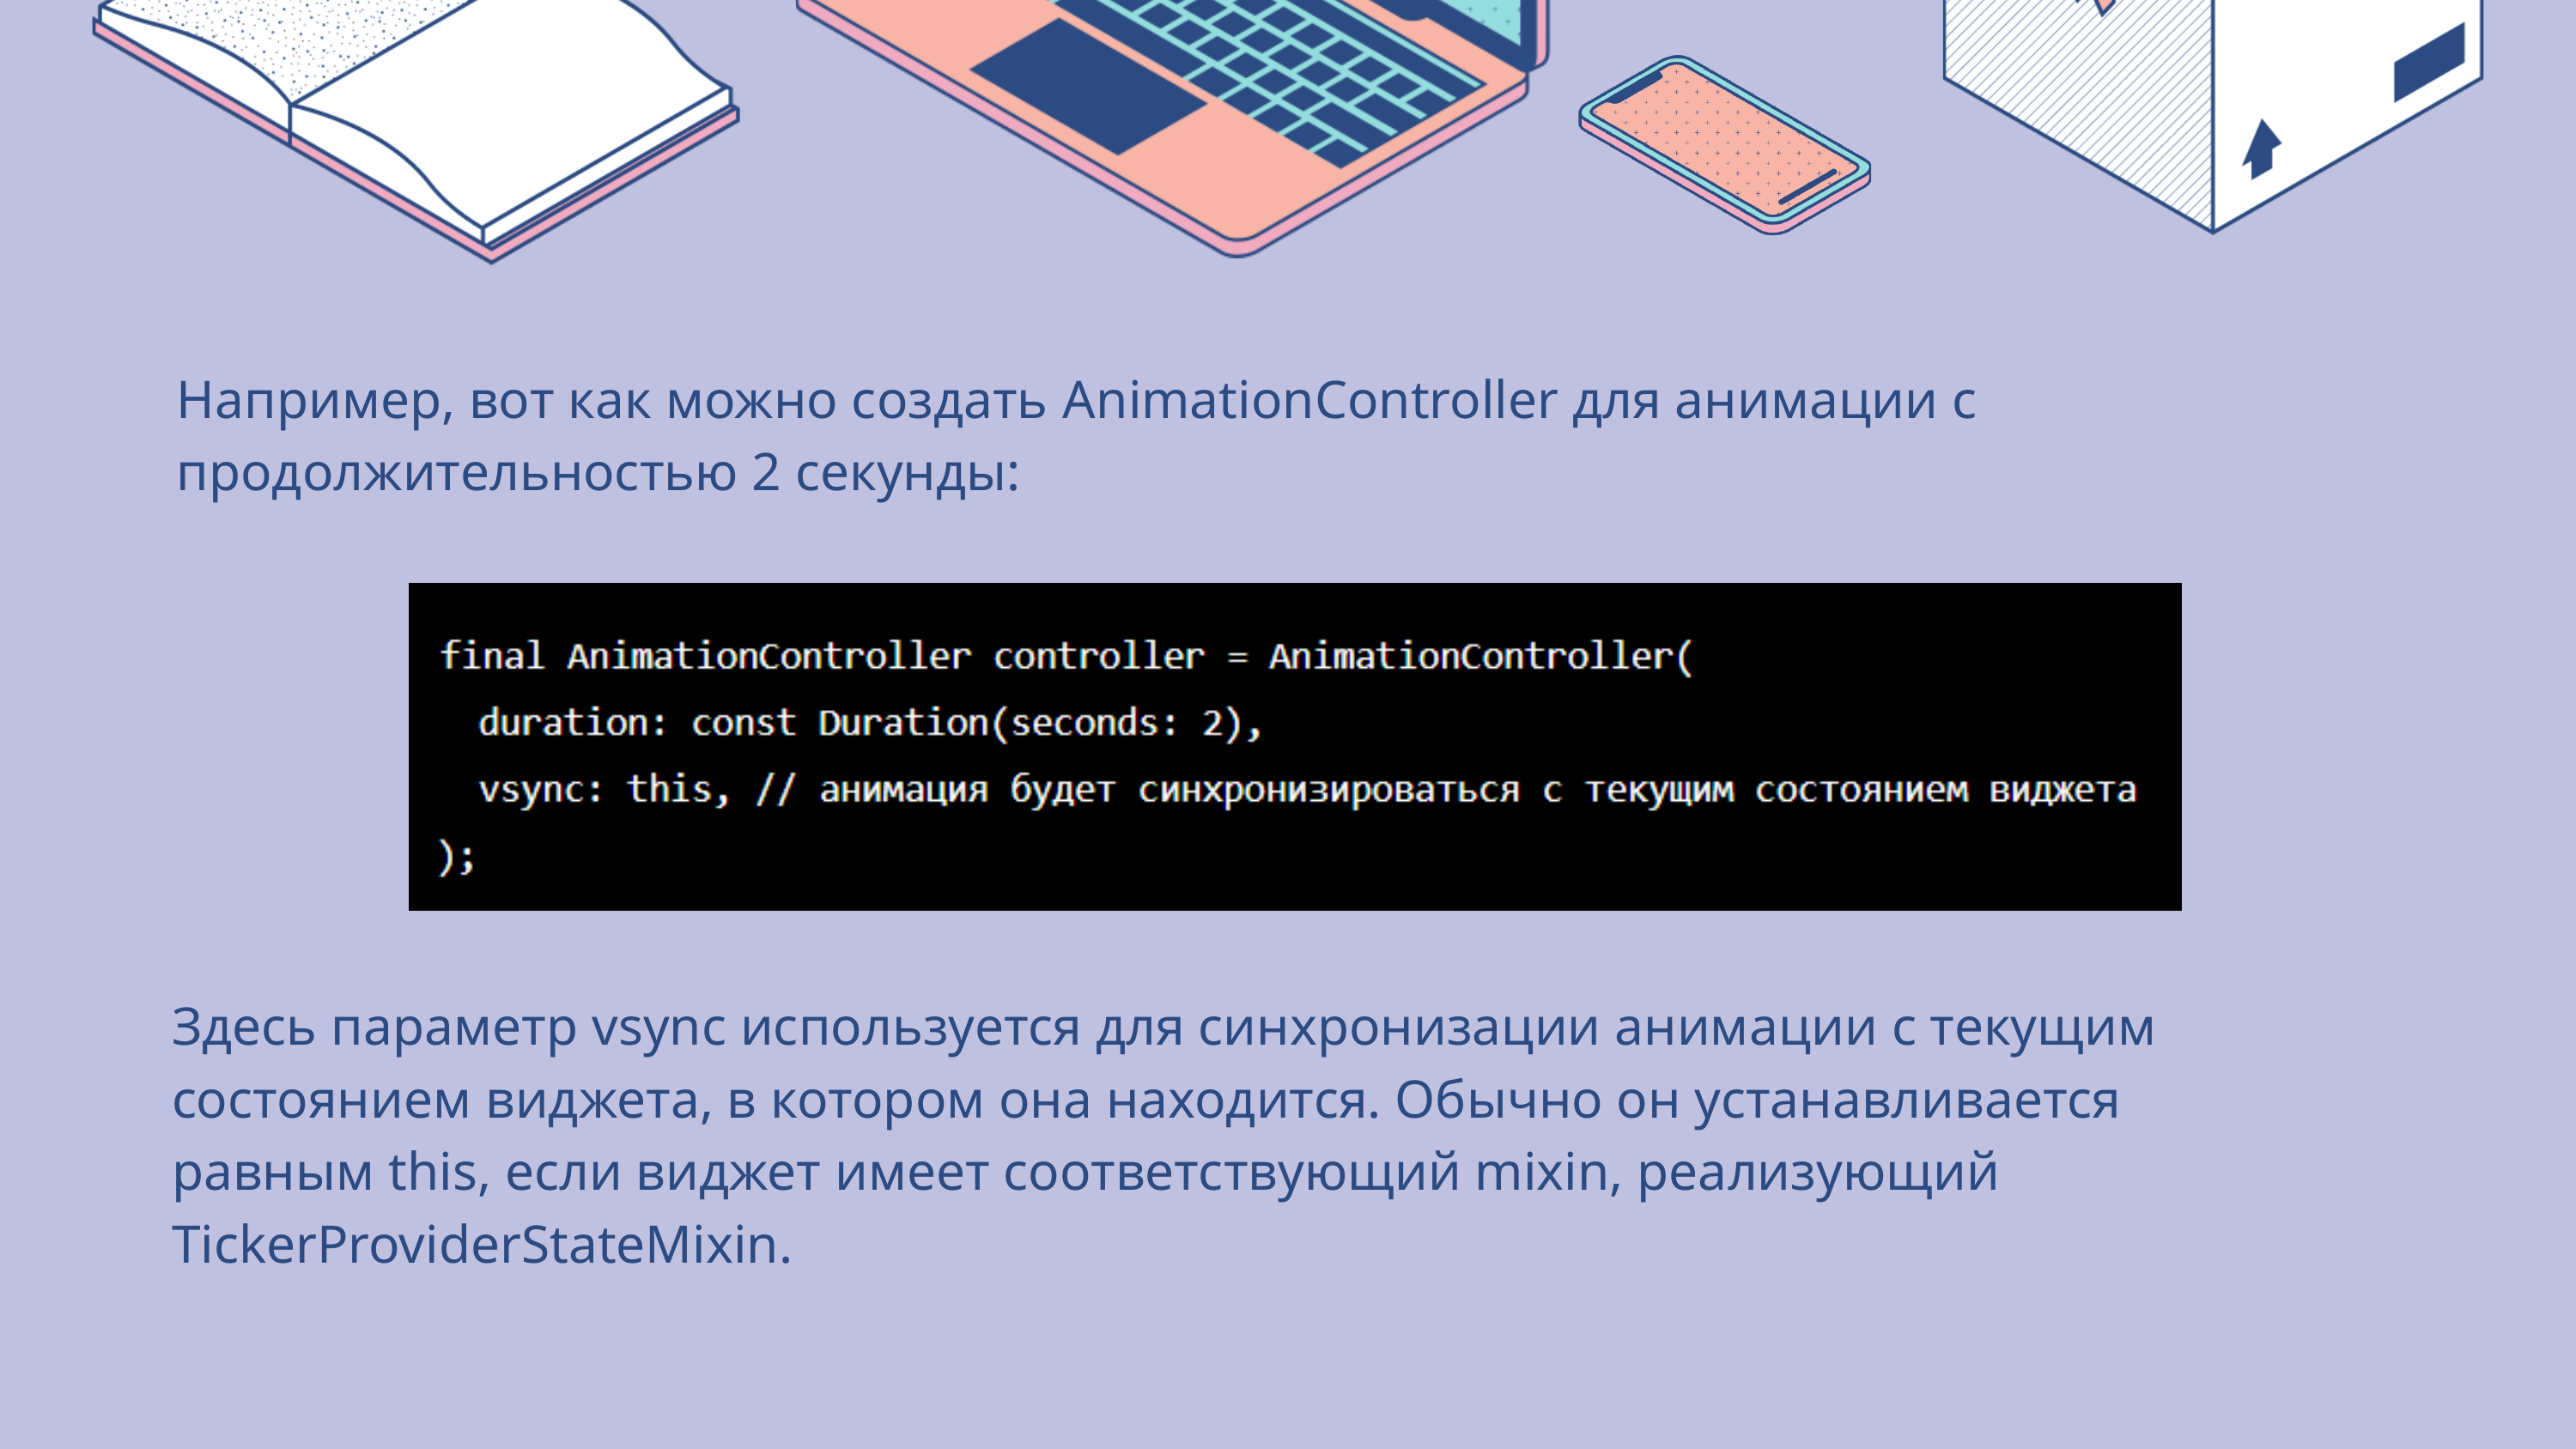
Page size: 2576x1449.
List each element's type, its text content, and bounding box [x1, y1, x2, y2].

table_header Здесь параметр vsync используется для синхронизации анимации с текущим состоянием виджета, в котором она находится. Обычно он устанавливается равным this, если виджет имеет соответствующий mixin, реализующий TickerProviderStateMixin. [145, 961, 2188, 1305]
text_box [1578, 55, 1872, 235]
text_box [92, 0, 740, 265]
table_header Например, вот как можно создать AnimationController для анимации с продолжительностью 2 секунды: [149, 307, 2193, 533]
text_box [795, 0, 1551, 258]
text_box [409, 583, 2182, 911]
text_box [1942, 0, 2484, 235]
